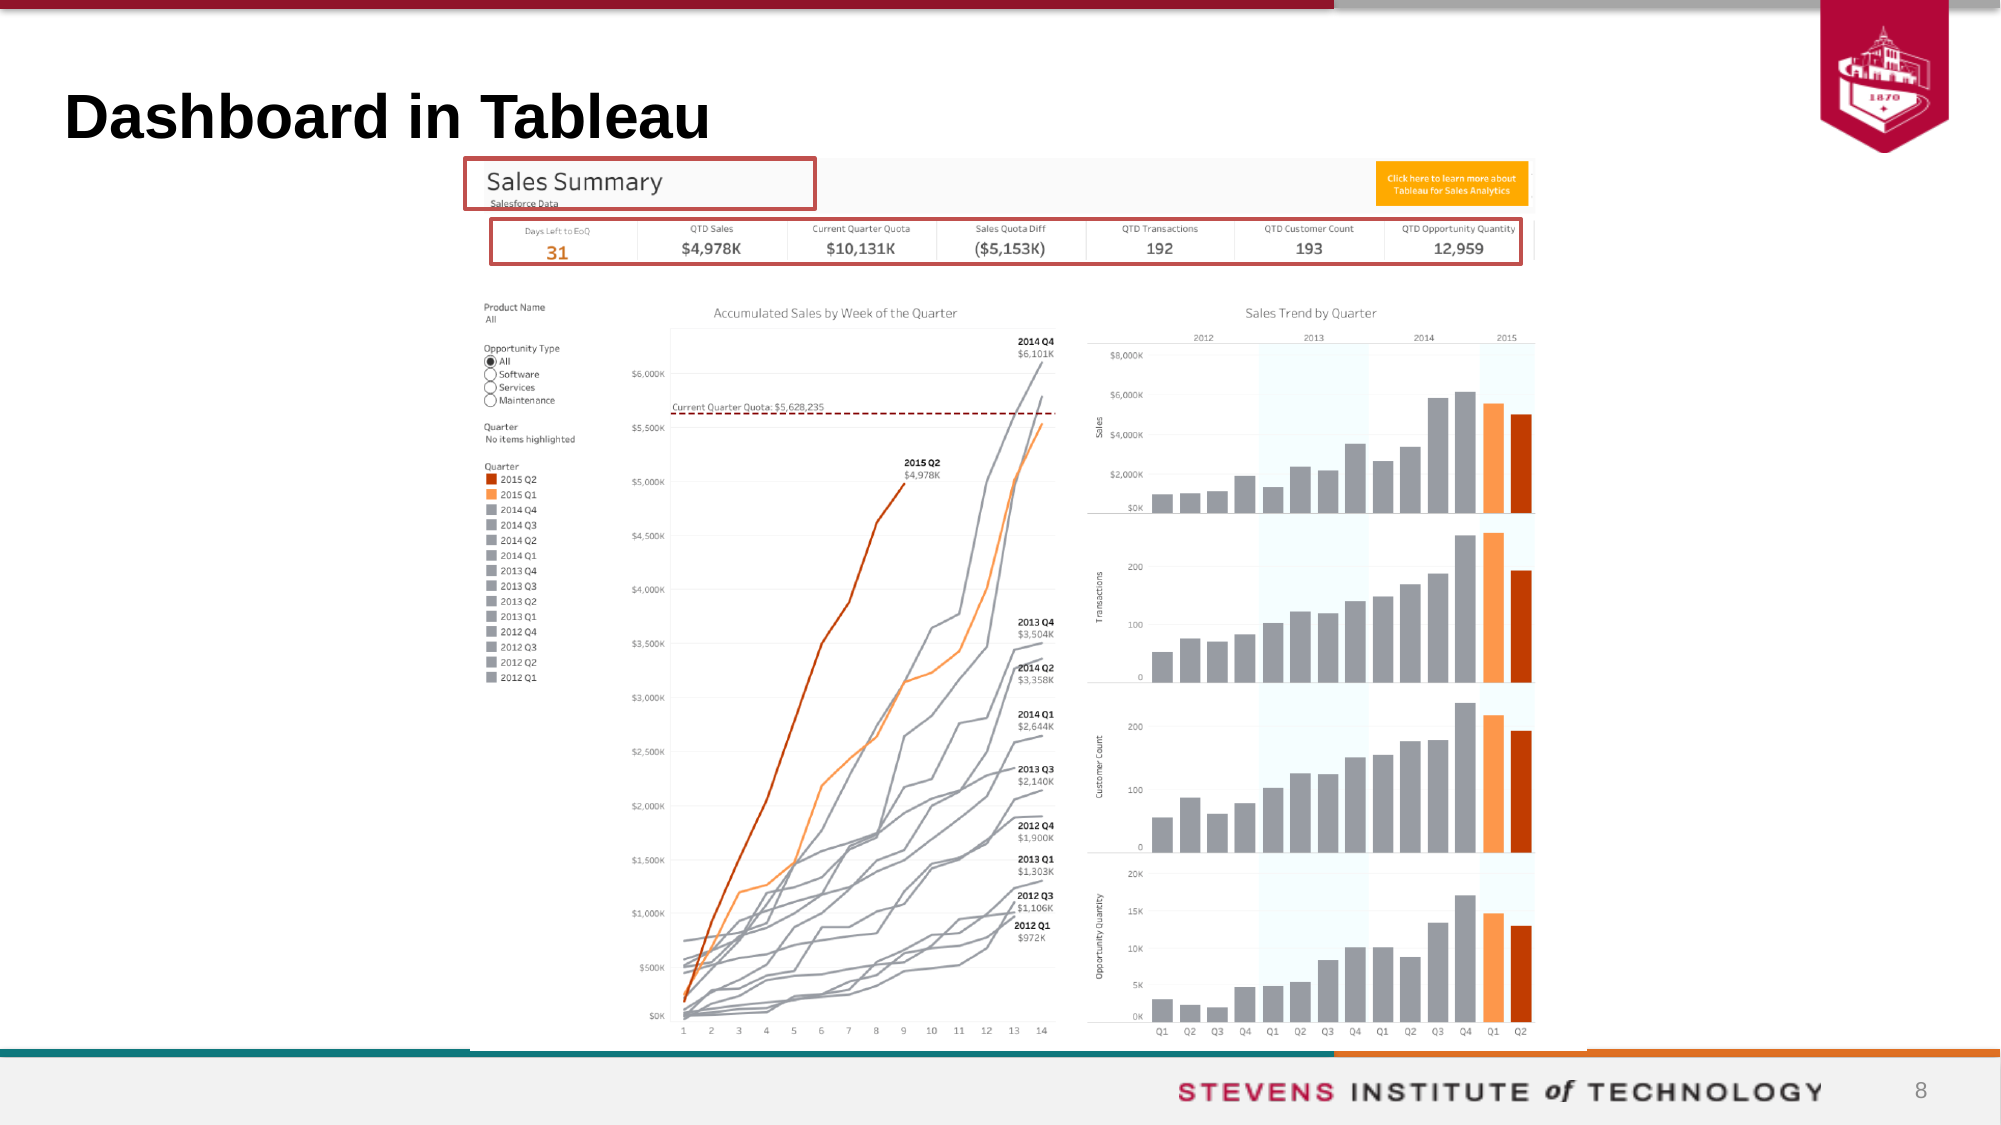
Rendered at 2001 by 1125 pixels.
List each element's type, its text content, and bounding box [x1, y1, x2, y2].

picture [470, 156, 1587, 1052]
title Dashboard in Tableau [49, 68, 1647, 157]
text_box [463, 156, 468, 211]
slide_number 8 [1869, 1059, 1974, 1120]
